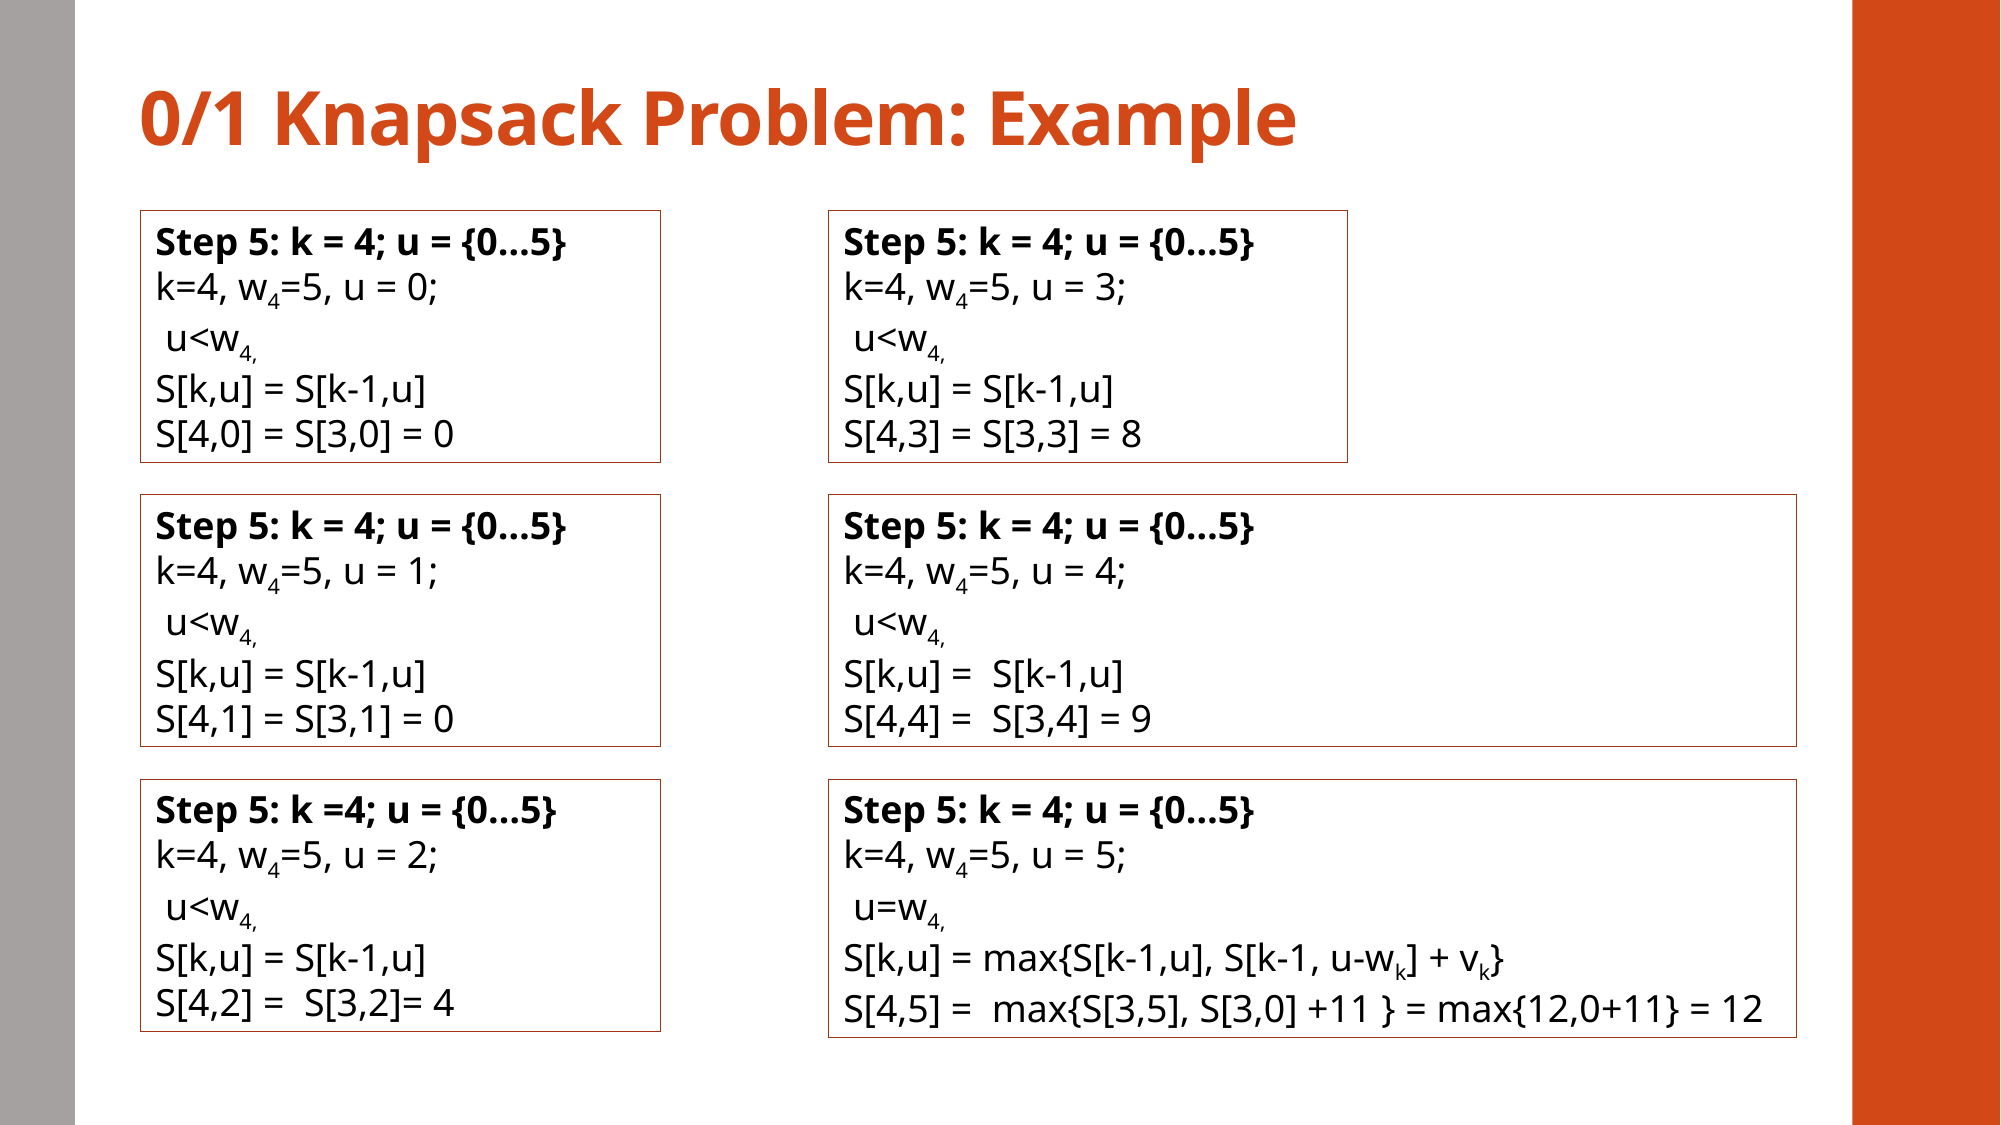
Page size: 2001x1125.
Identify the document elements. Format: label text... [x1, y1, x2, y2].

text_box Step 5: k = 4; u = {0…5} k=4, w4=5, u = 0; u<w4, S[k,u] = S[k-1,u] S[4,0] = S[3,0] = 0 [140, 210, 661, 463]
title 0/1 Knapsack Problem: Example [124, 48, 1797, 169]
text_box Step 5: k = 4; u = {0…5} k=4, w4=5, u = 3; u<w4, S[k,u] = S[k-1,u] S[4,3] = S[3,3] = 8 [828, 210, 1348, 463]
text_box Step 5: k = 4; u = {0…5} k=4, w4=5, u = 1; u<w4, S[k,u] = S[k-1,u] S[4,1] = S[3,1] = 0 [140, 494, 661, 747]
text_box Step 5: k = 4; u = {0…5} k=4, w4=5, u = 5; u=w4, S[k,u] = max{S[k-1,u], S[k-1, u-wk] + vk} S[4,5] = max{S[3,5], S[3,0] +11 } = max{12,0+11} = 12 [828, 779, 1797, 1038]
text_box Step 5: k = 4; u = {0…5} k=4, w4=5, u = 4; u<w4, S[k,u] = S[k-1,u] S[4,4] = S[3,4] = 9 [828, 494, 1797, 747]
text_box Step 5: k =4; u = {0…5} k=4, w4=5, u = 2; u<w4, S[k,u] = S[k-1,u] S[4,2] = S[3,2]= 4 [140, 779, 661, 1032]
